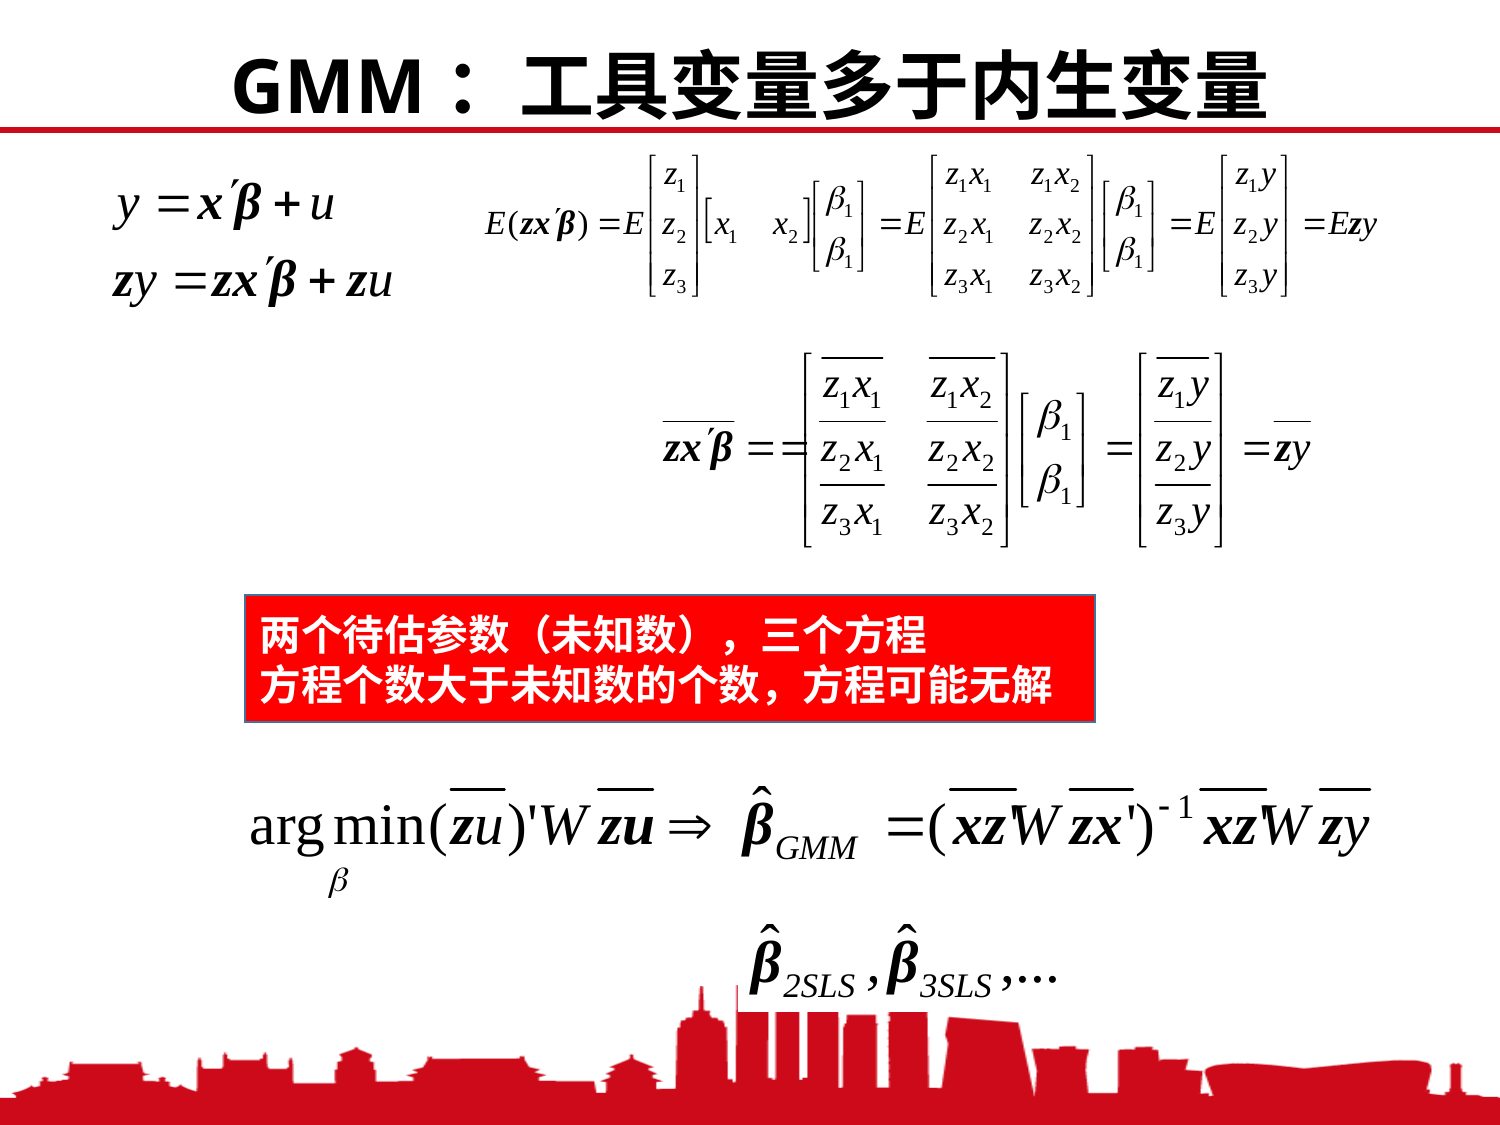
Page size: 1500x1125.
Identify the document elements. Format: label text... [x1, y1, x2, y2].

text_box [103, 171, 407, 318]
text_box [241, 775, 1384, 914]
text_box GMM：工具变量多于内生变量 [0, 31, 1500, 137]
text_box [656, 344, 1321, 557]
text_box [737, 913, 1065, 1012]
picture [0, 959, 1500, 1125]
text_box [478, 147, 1384, 305]
